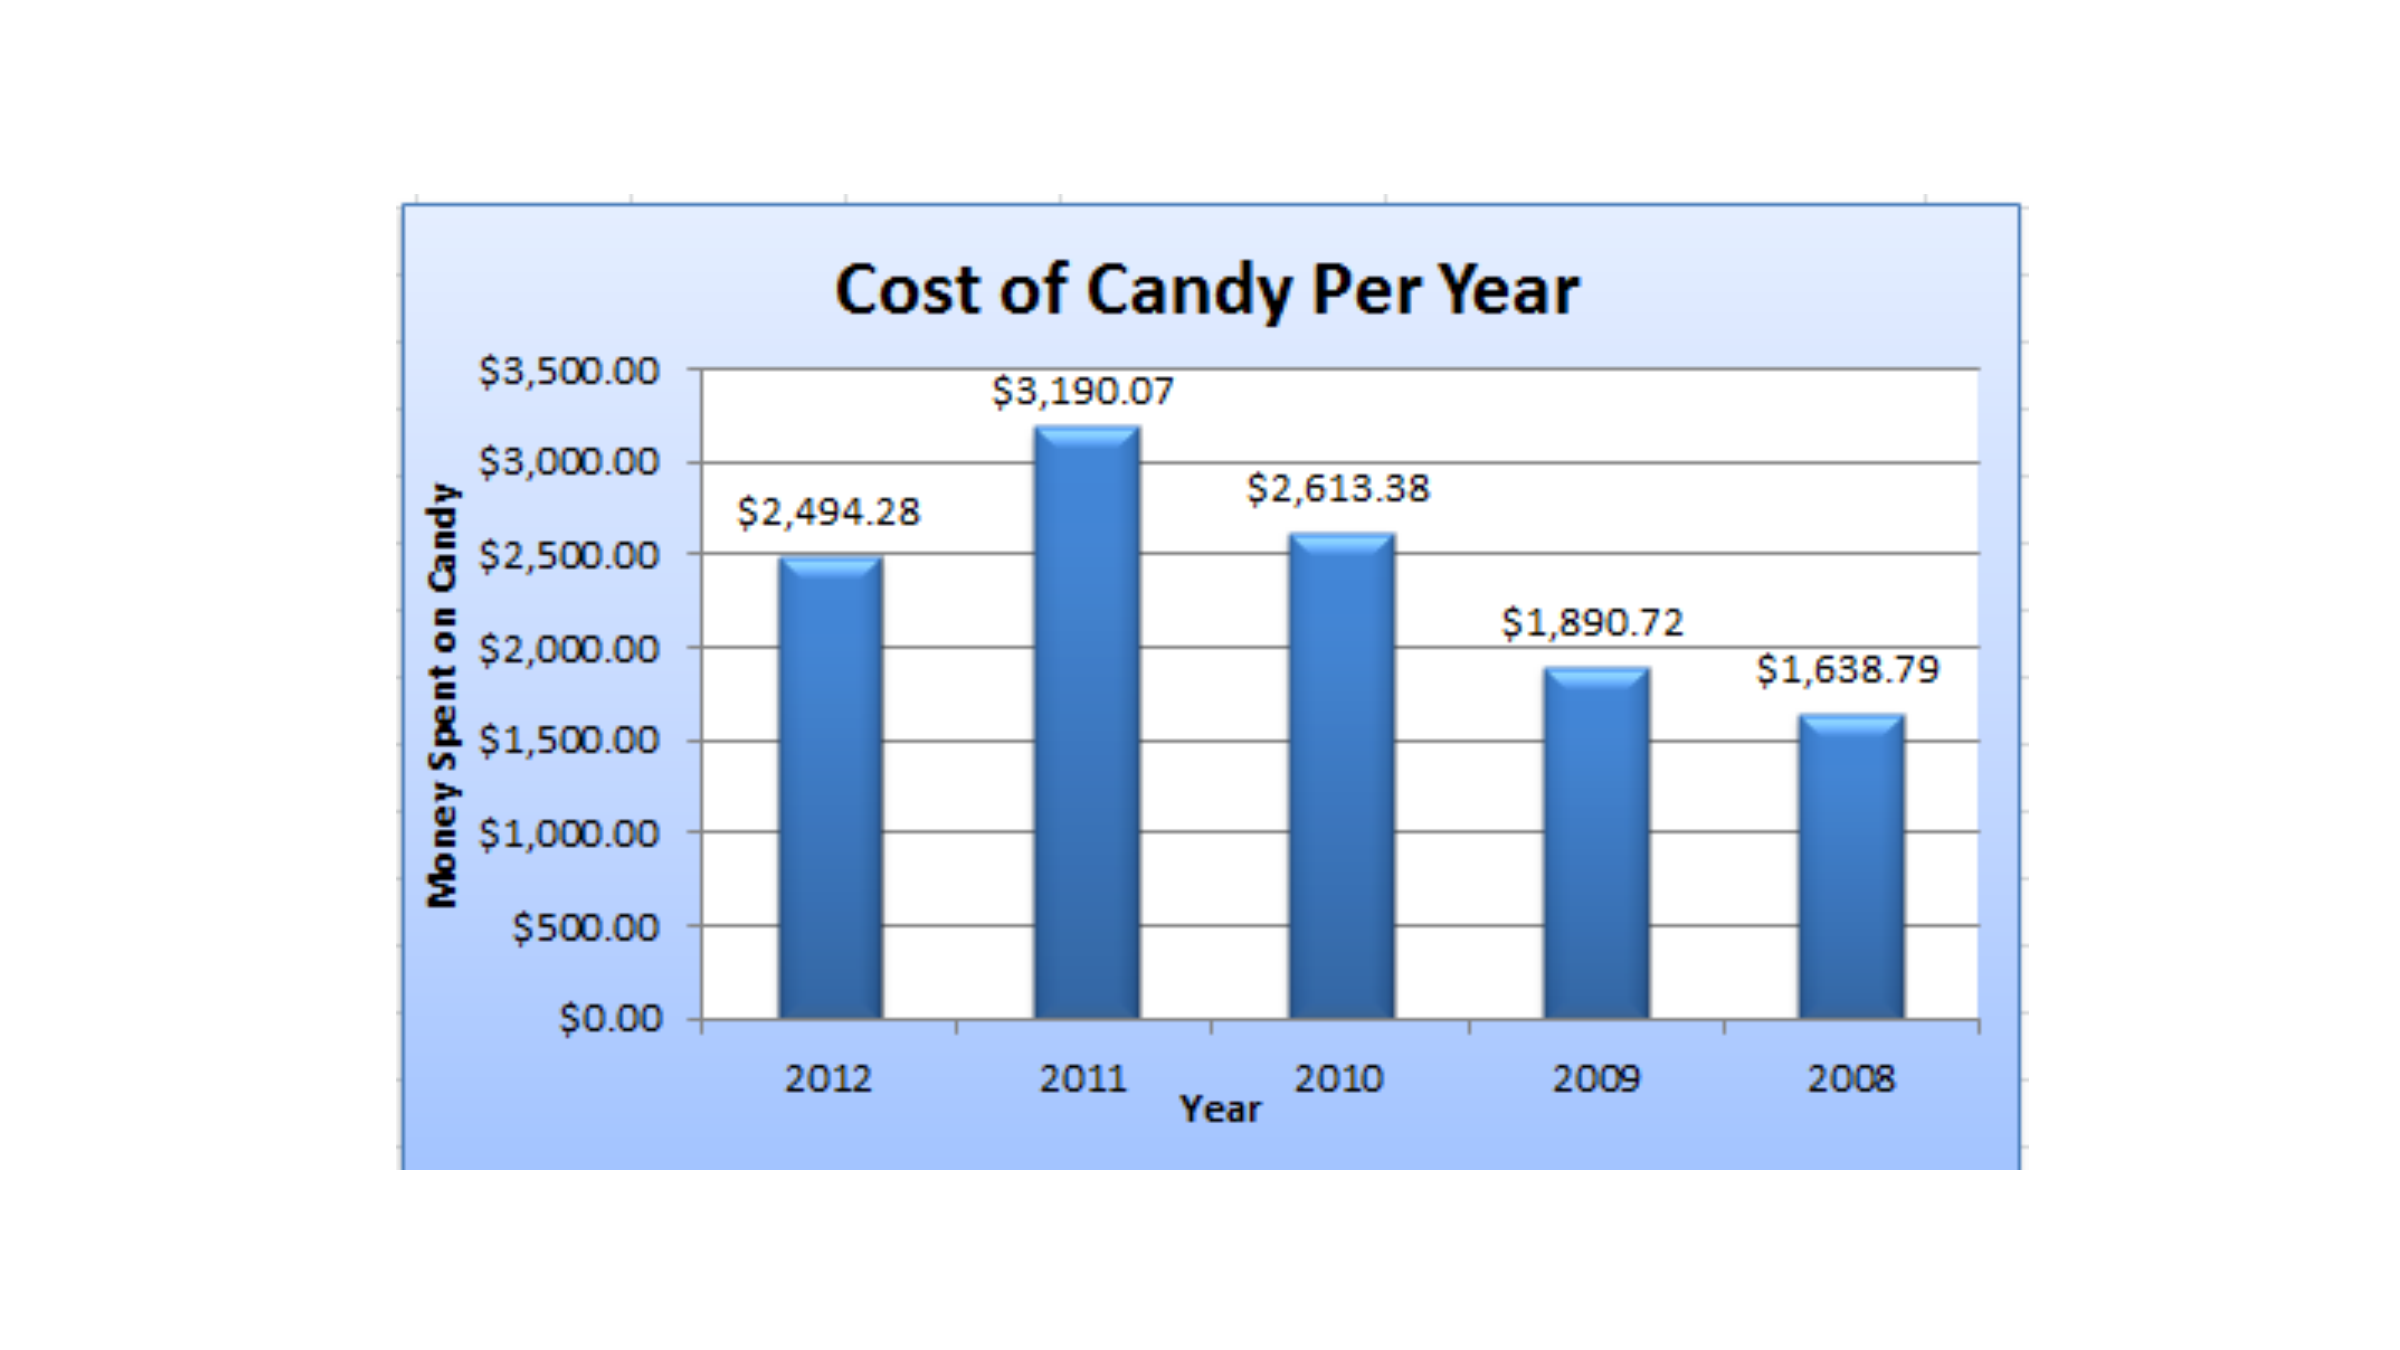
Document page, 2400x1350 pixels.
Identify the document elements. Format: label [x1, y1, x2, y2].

picture [396, 194, 2029, 1171]
